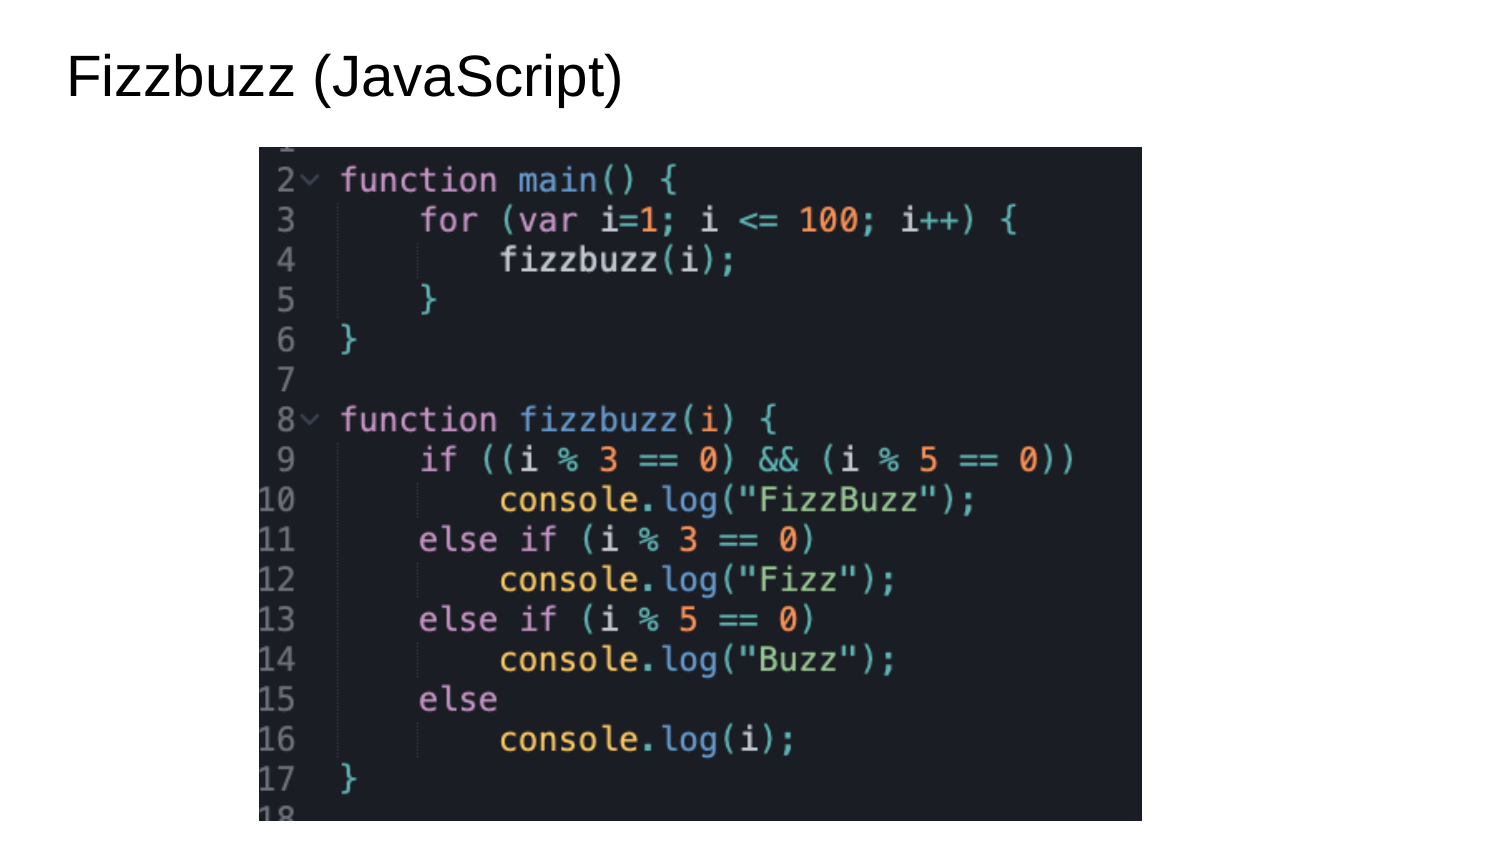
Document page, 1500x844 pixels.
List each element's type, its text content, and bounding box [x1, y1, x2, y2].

picture [259, 147, 1142, 821]
title Fizzbuzz (JavaScript) [51, 23, 1449, 118]
